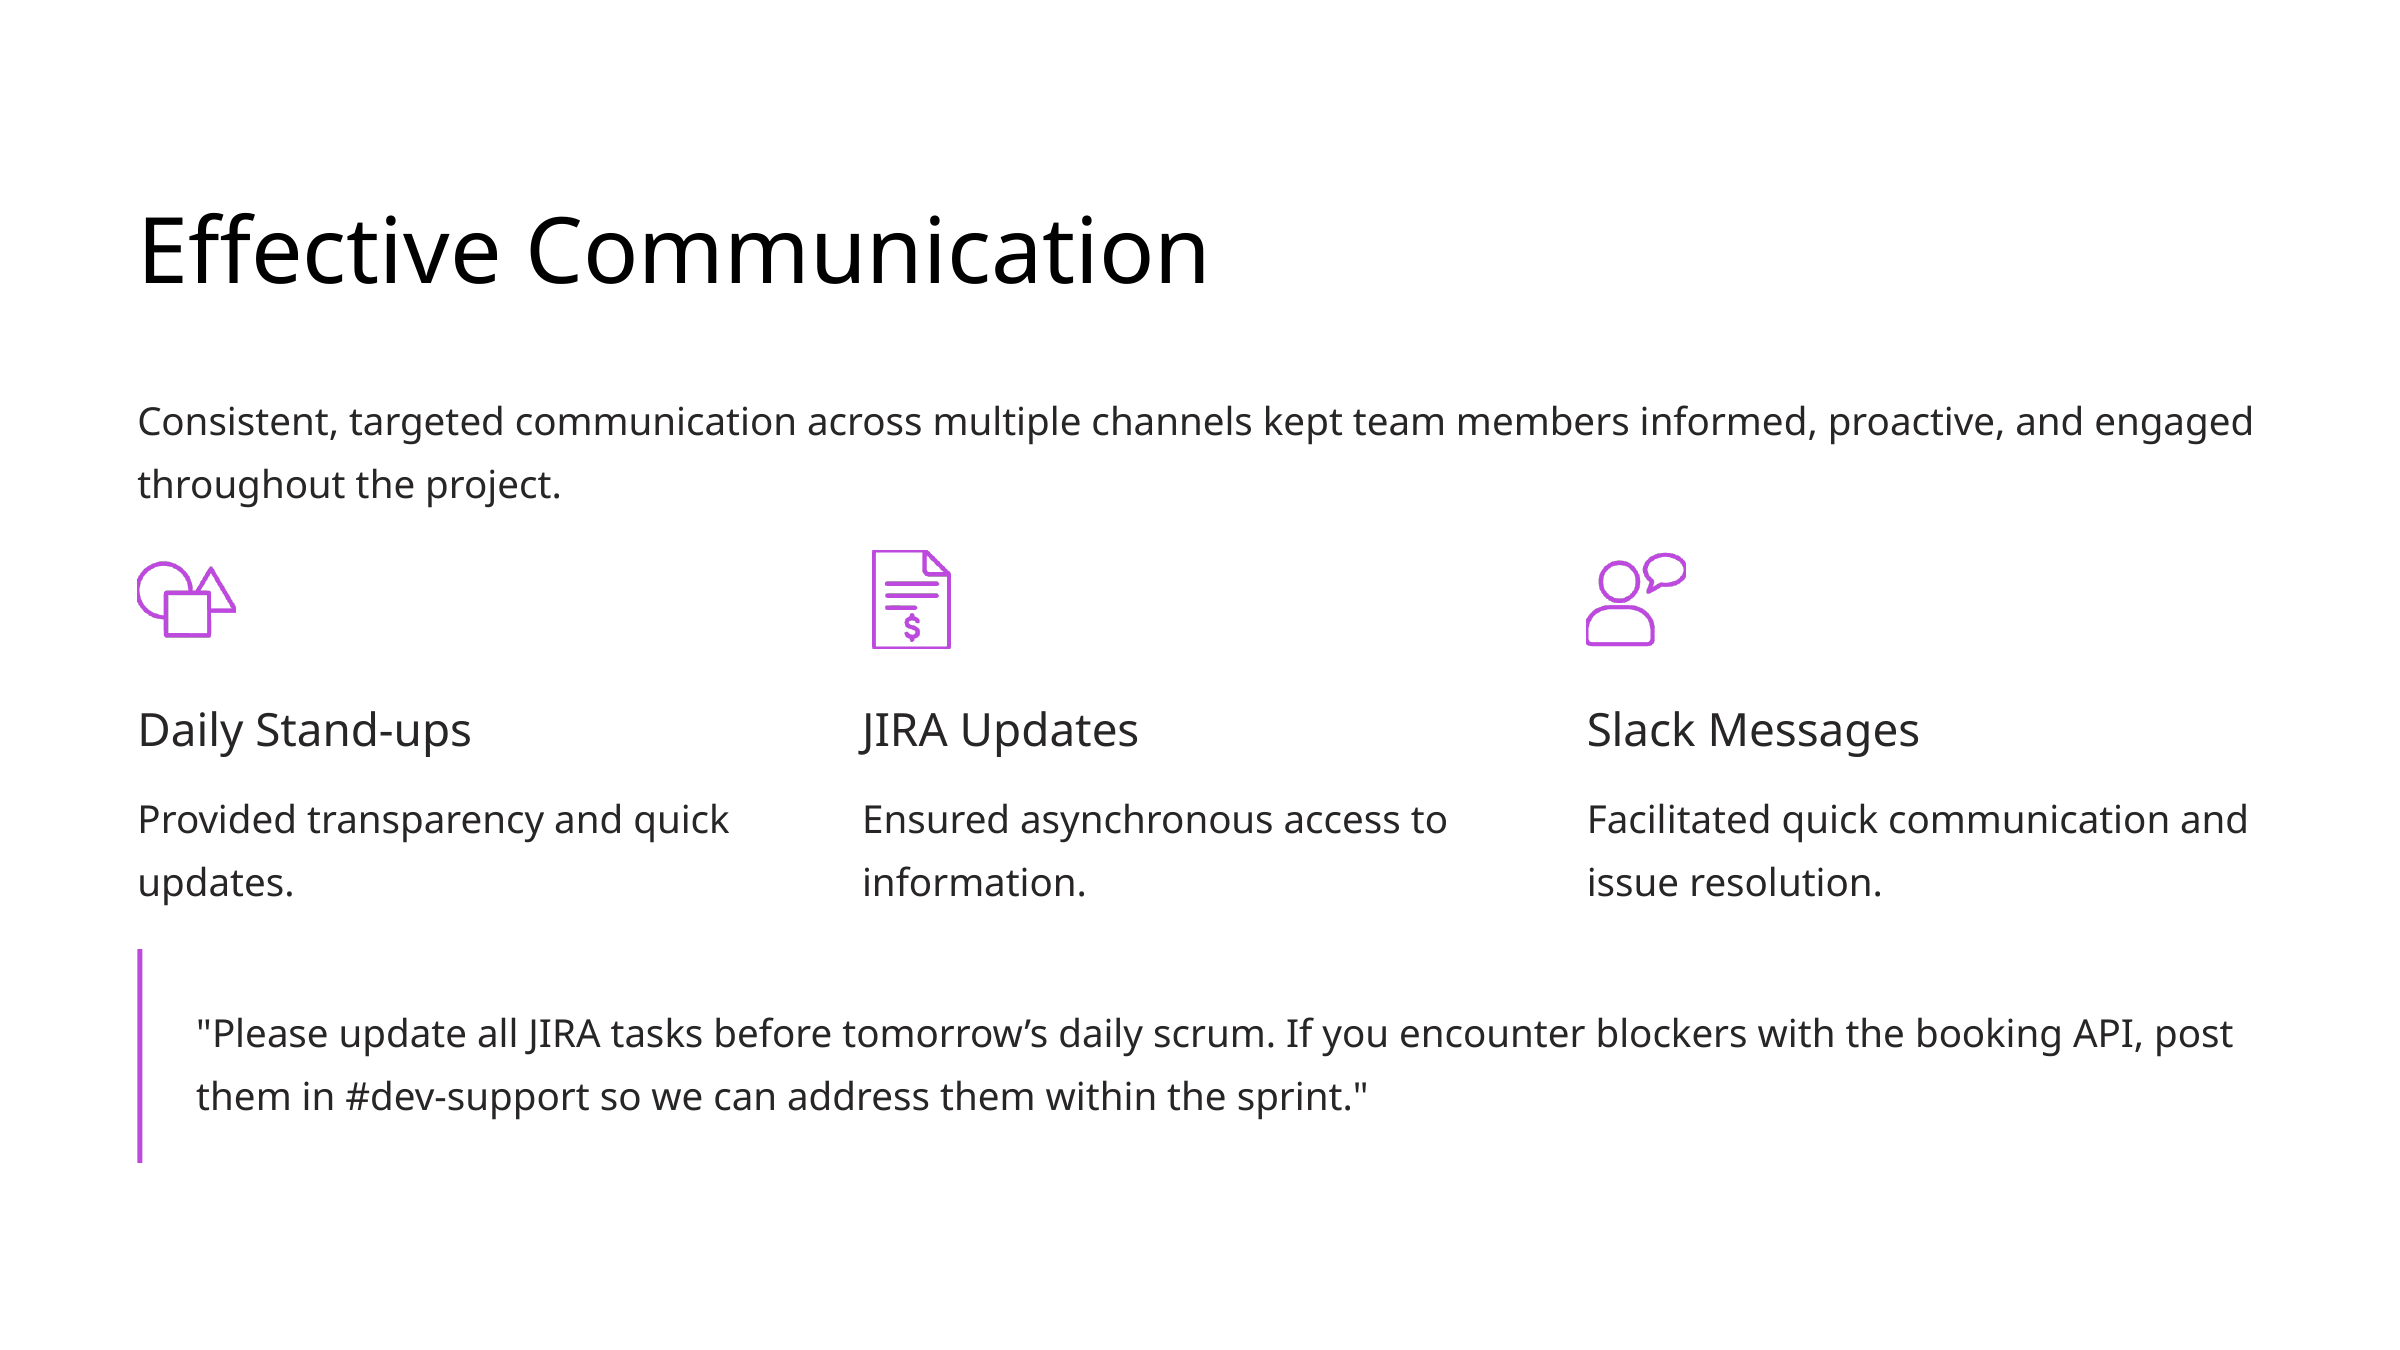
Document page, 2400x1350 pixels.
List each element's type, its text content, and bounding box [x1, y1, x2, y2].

text_box Ensured asynchronous access to information. [862, 779, 1538, 905]
picture [137, 550, 236, 649]
text_box Daily Stand-ups [137, 697, 600, 756]
picture [862, 550, 961, 649]
text_box Facilitated quick communication and issue resolution. [1586, 779, 2263, 905]
text_box Slack Messages [1586, 697, 2049, 756]
text_box Provided transparency and quick updates. [137, 779, 814, 905]
text_box [137, 949, 143, 1163]
text_box JIRA Updates [862, 697, 1325, 756]
text_box Consistent, targeted communication across multiple channels kept team members informed, proactive, and engaged throughout the project. [137, 380, 2263, 507]
text_box "Please update all JIRA tasks before tomorrow’s daily scrum. If you encounter blockers with the booking API, post them in #dev-support so we can address them within the sprint." [196, 993, 2263, 1119]
picture [1586, 550, 1686, 649]
text_box Effective Communication [137, 186, 1272, 303]
